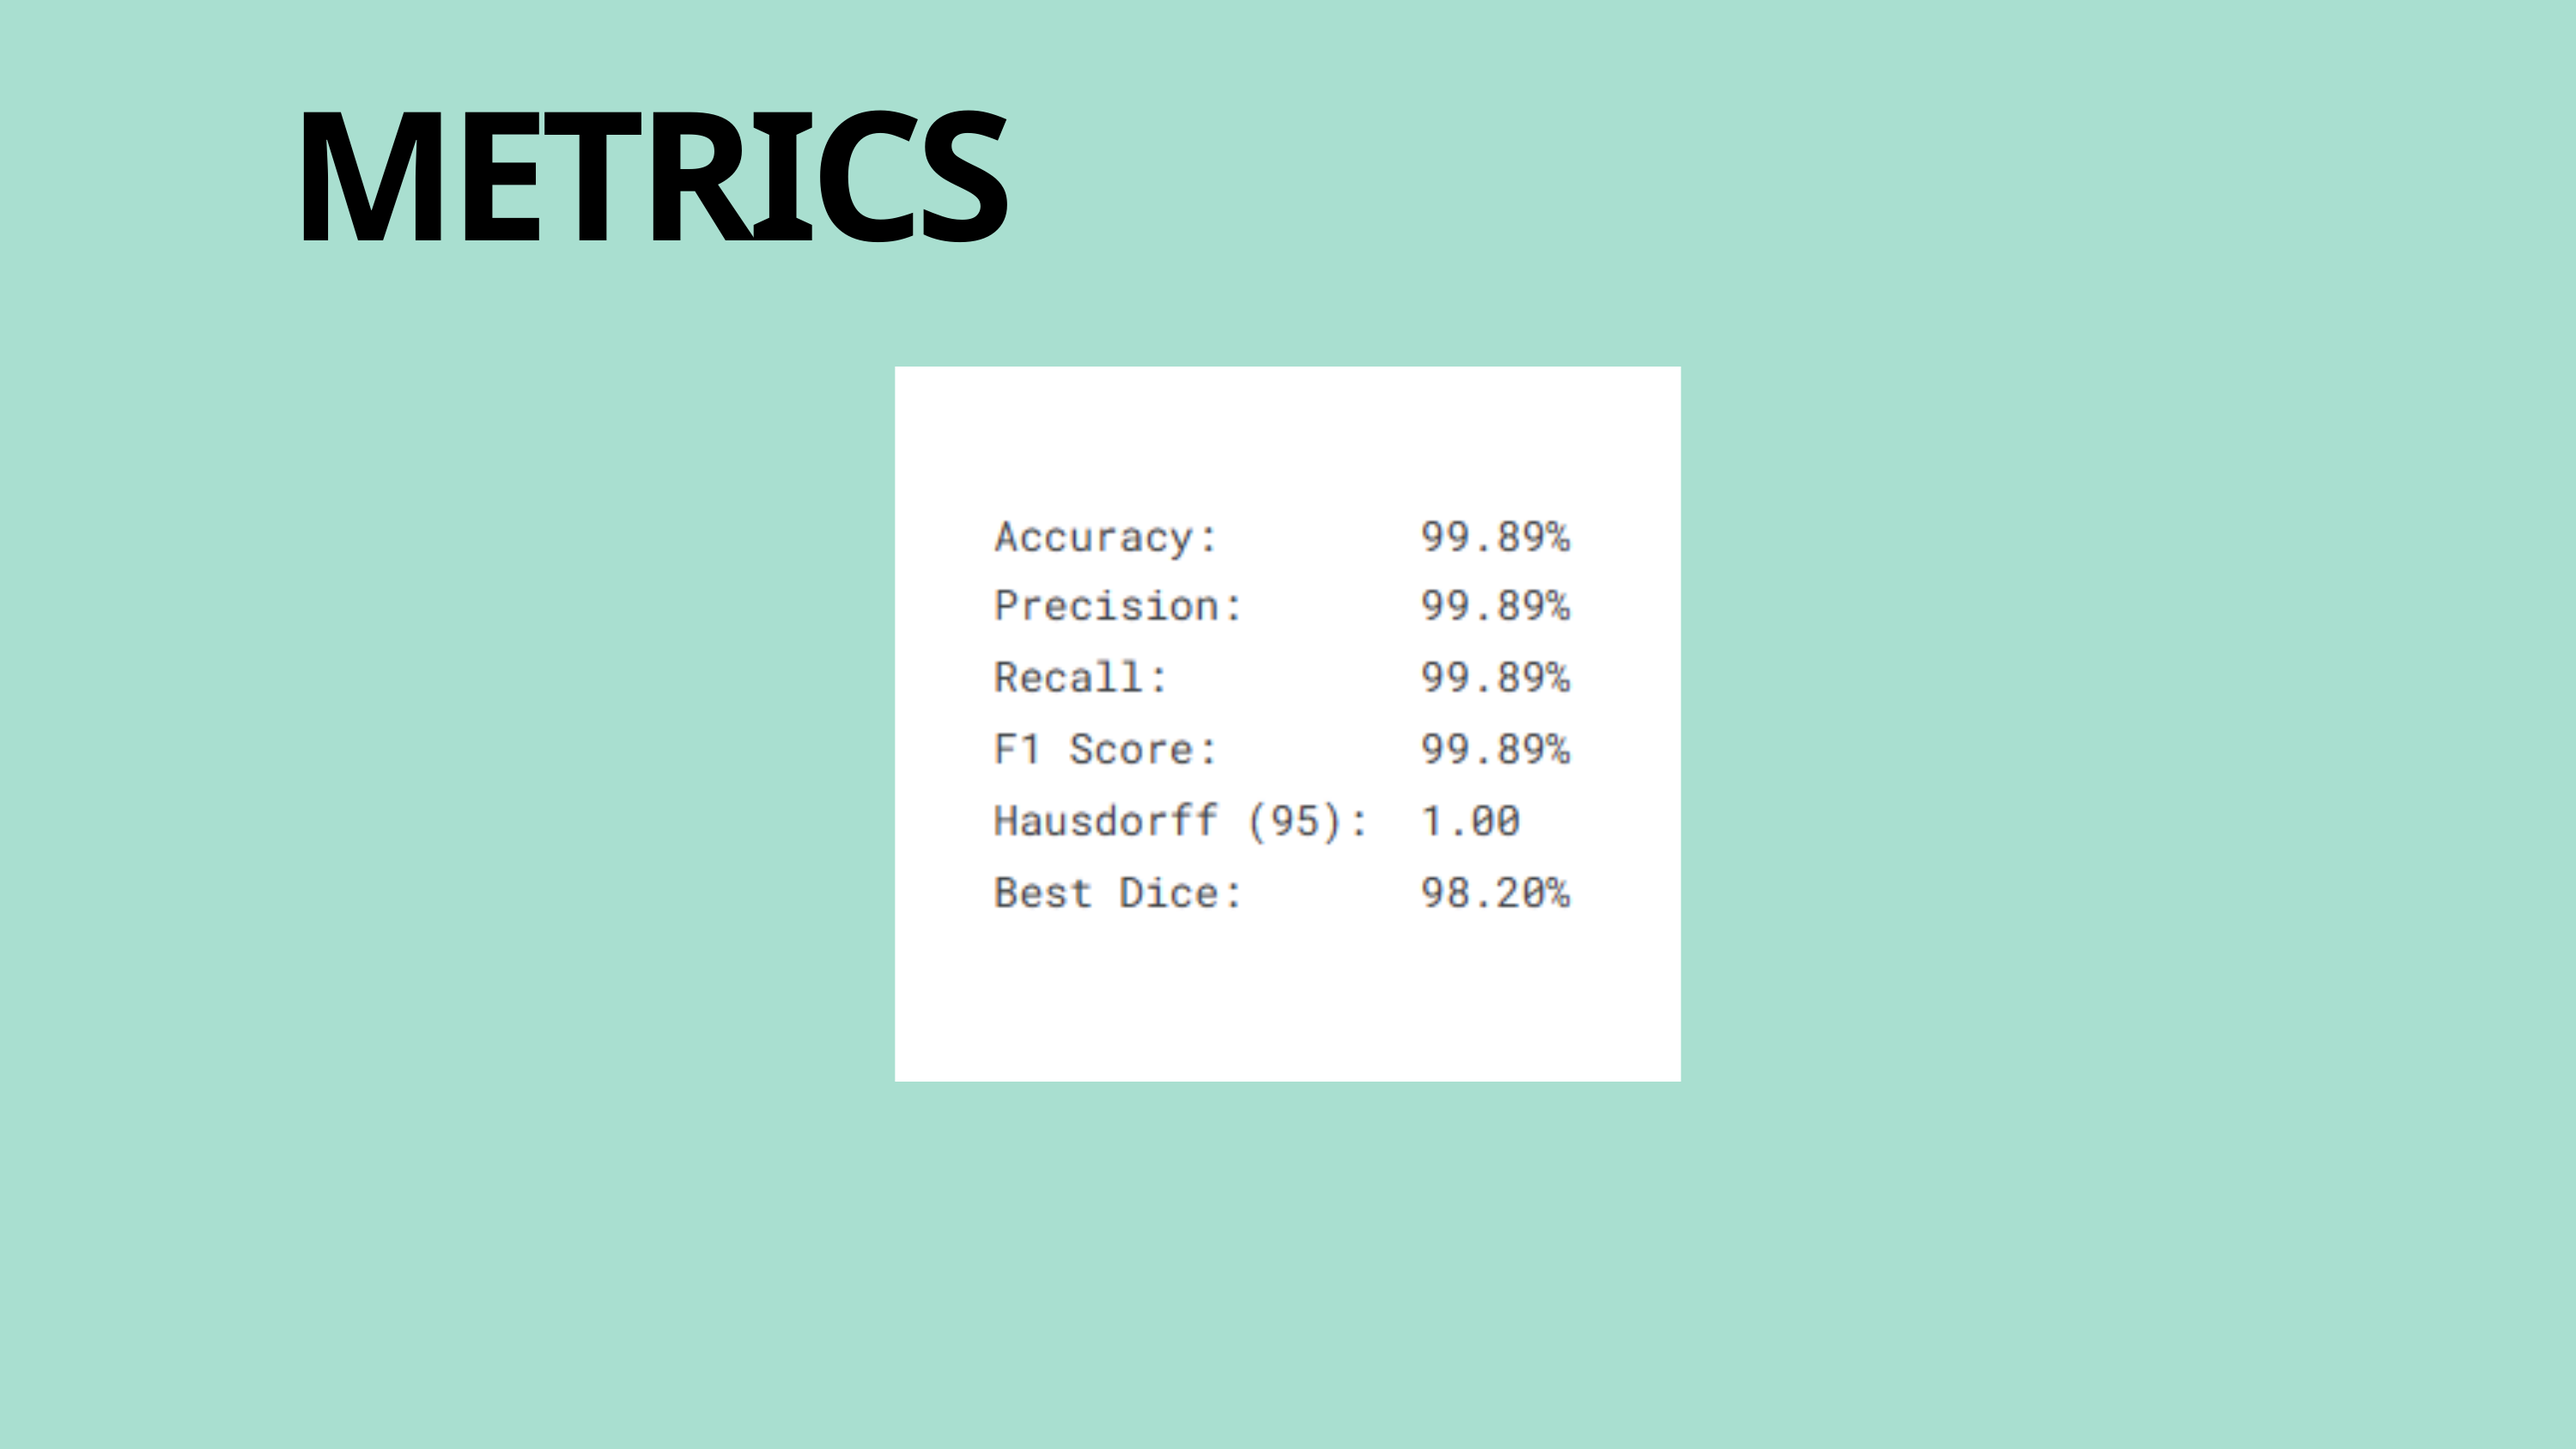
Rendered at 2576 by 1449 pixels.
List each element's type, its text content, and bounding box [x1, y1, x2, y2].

text_box [895, 367, 1681, 1082]
text_box METRICS [208, 25, 1095, 277]
